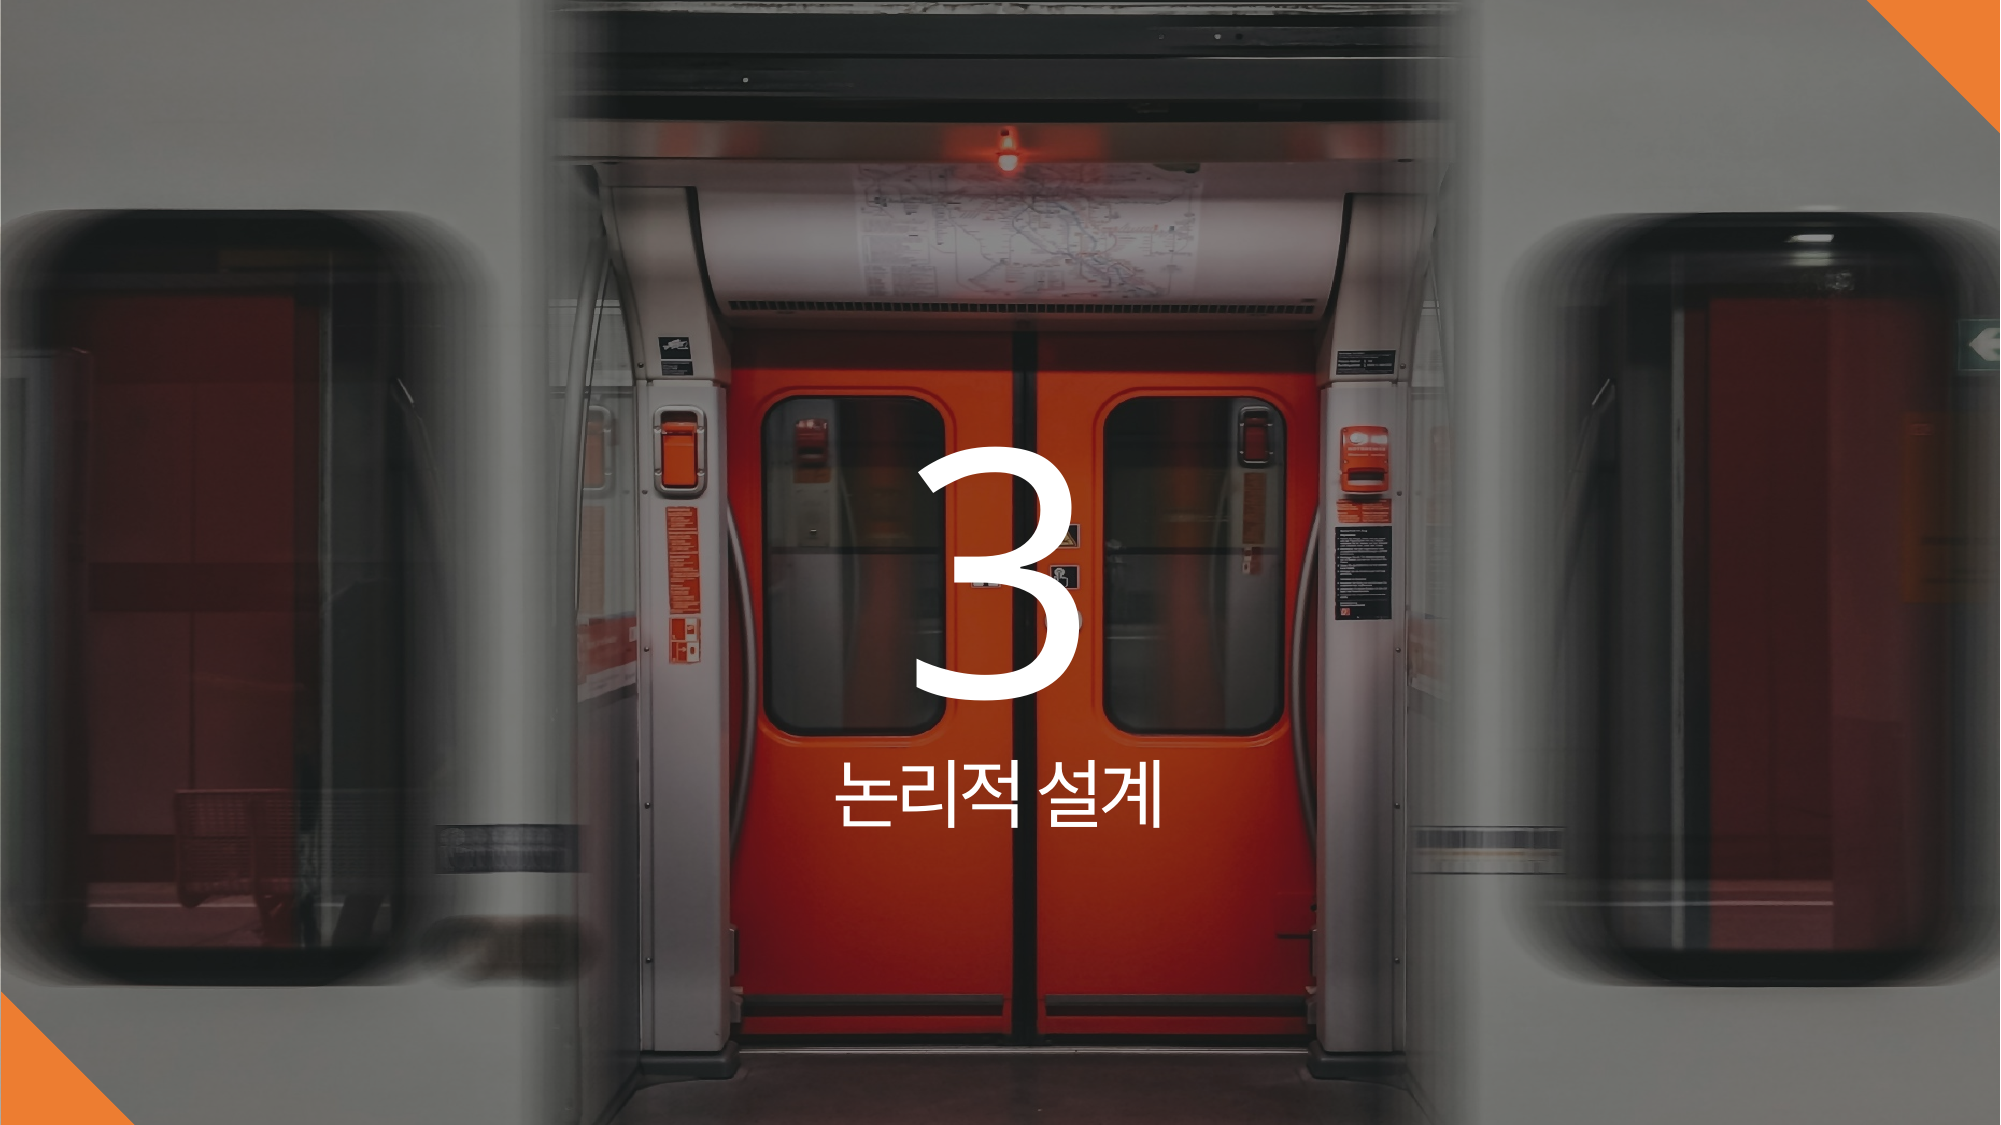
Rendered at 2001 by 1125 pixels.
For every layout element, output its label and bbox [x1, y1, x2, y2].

text_box [799, 343, 1201, 848]
picture [0, 0, 2000, 1125]
